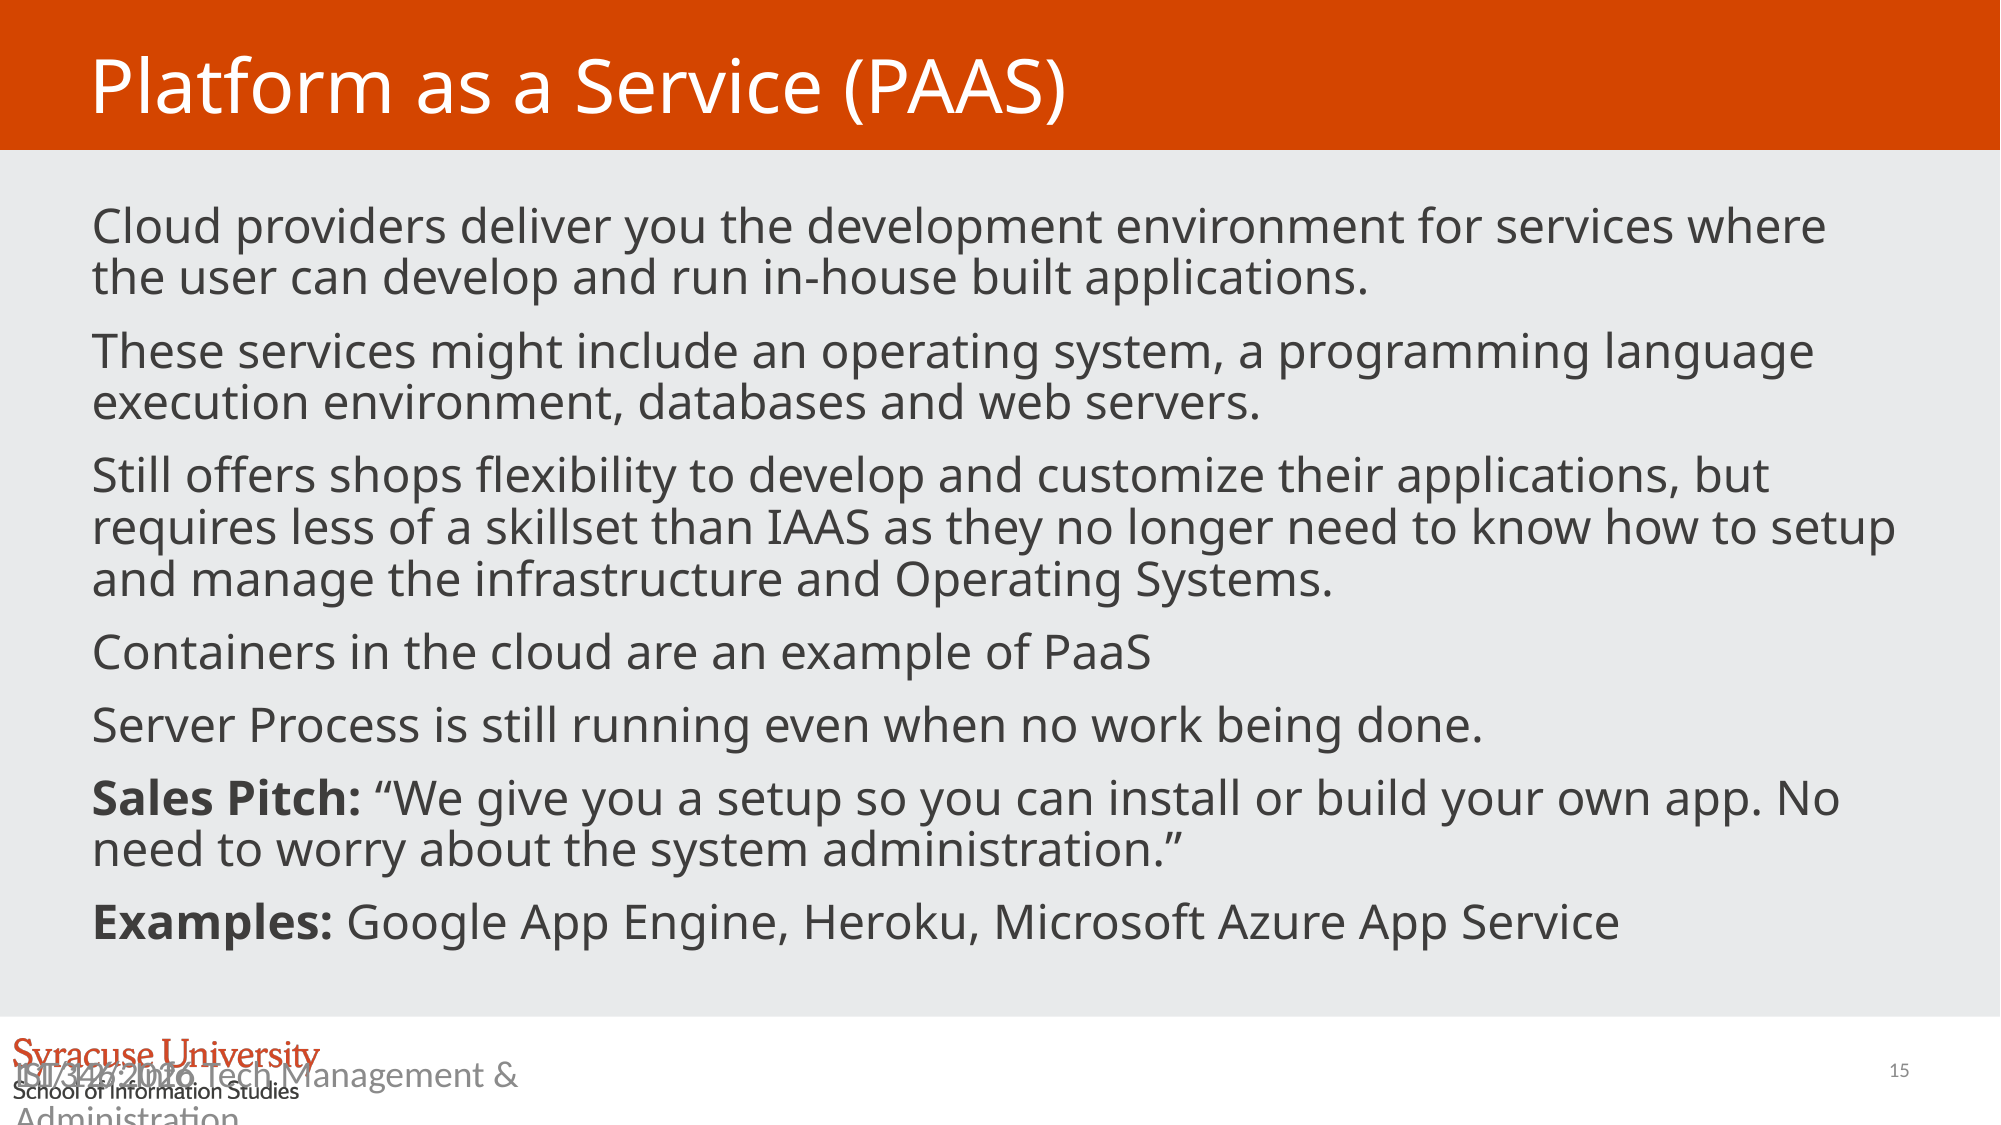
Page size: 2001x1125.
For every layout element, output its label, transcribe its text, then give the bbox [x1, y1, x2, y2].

list Cloud providers deliver you the development environment for services where the user can develop and run in-house built applications. These services might include an operating system, a programming language execution environment, databases and web servers. Still offers shops flexibility to develop and customize their applications, but requires less of a skillset than IAAS as they no longer need to know how to setup and manage the infrastructure and Operating Systems. Containers in the cloud are an example of PaaS Server Process is still running even when no work being done. Sales Pitch: “We give you a setup so you can install or build your own app. No need to worry about the system administration.” Examples: Google App Engine, Heroku, Microsoft Azure App Service [76, 194, 1925, 961]
footer IST346: Info Tech Management & Administration [0, 1042, 675, 1103]
picture [13, 1038, 320, 1042]
title Platform as a Service (PAAS) [75, 41, 1925, 146]
slide_number 15 [1787, 1038, 1925, 1099]
